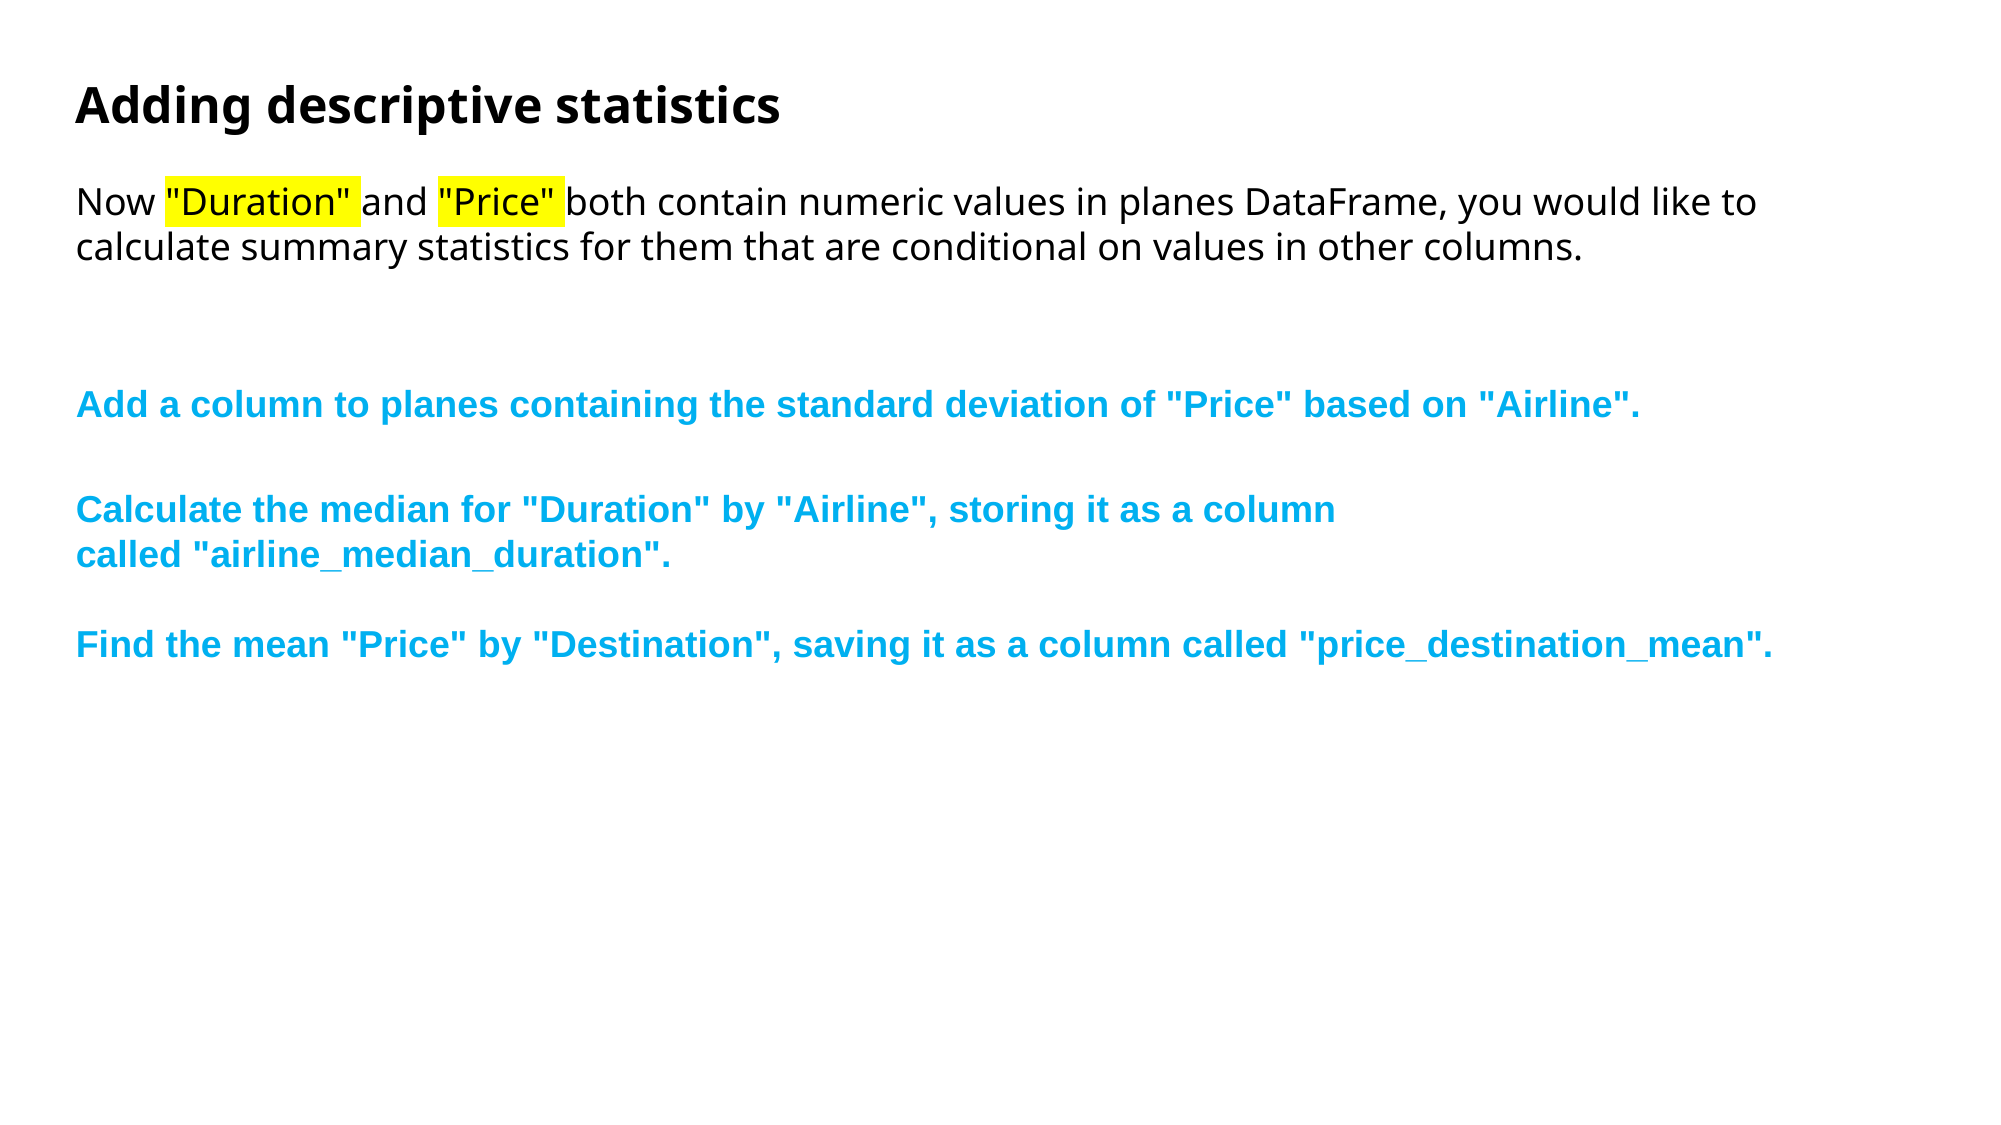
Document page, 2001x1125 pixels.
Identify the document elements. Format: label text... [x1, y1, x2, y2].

text_box Add a column to planes containing the standard deviation of "Price" based on "Airline". Calculate the median for "Duration" by "Airline", storing it as a column called "airline_median_duration". Find the mean "Price" by "Destination", saving it as a column called "price_destination_mean". [61, 372, 1831, 673]
text_box Adding descriptive statistics Now "Duration" and "Price" both contain numeric values in planes DataFrame, you would like to calculate summary statistics for them that are conditional on values in other columns. [60, 65, 1911, 276]
